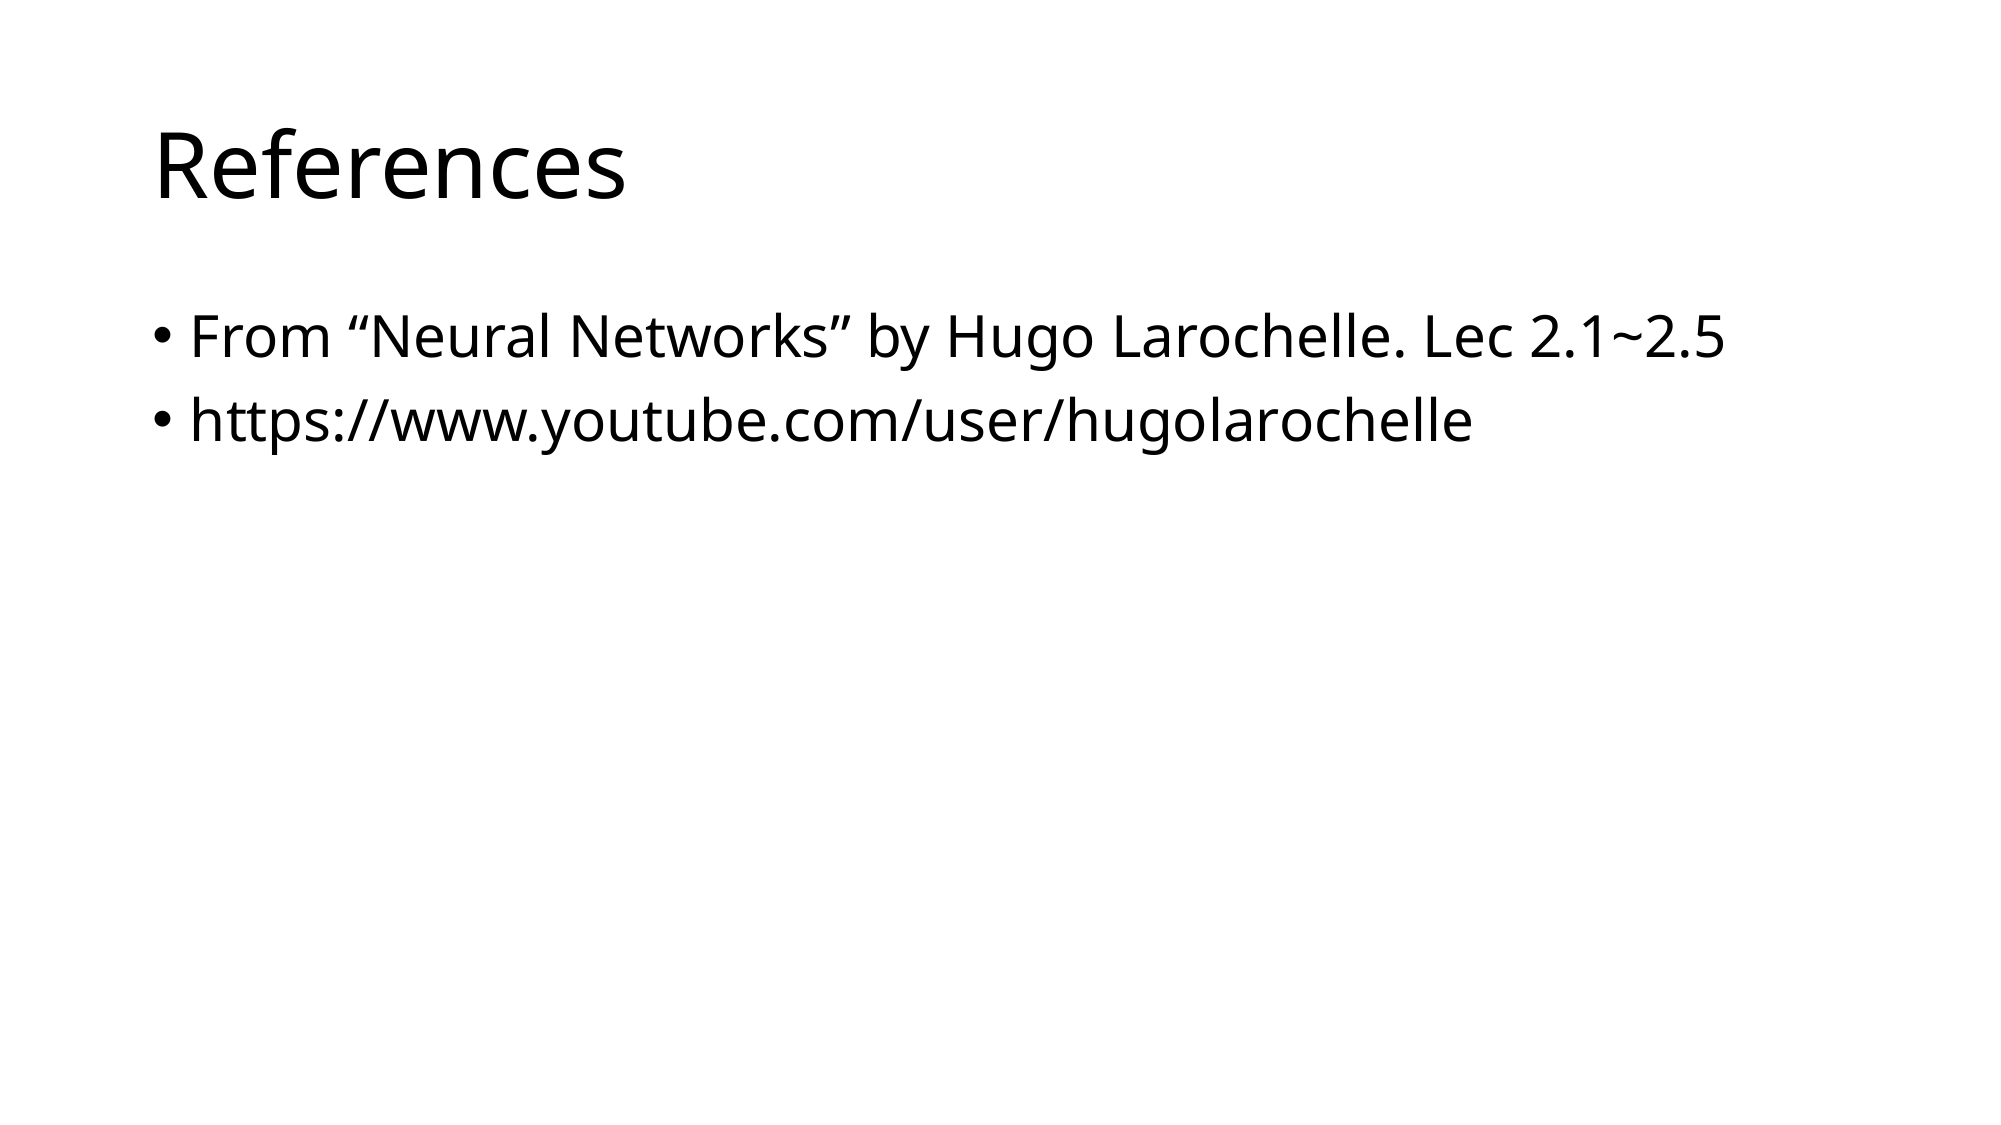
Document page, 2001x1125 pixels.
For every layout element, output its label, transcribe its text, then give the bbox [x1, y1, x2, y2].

title References [137, 59, 1863, 278]
list From “Neural Networks” by Hugo Larochelle. Lec 2.1~2.5 https://www.youtube.com/user/hugolarochelle [137, 299, 1863, 1014]
